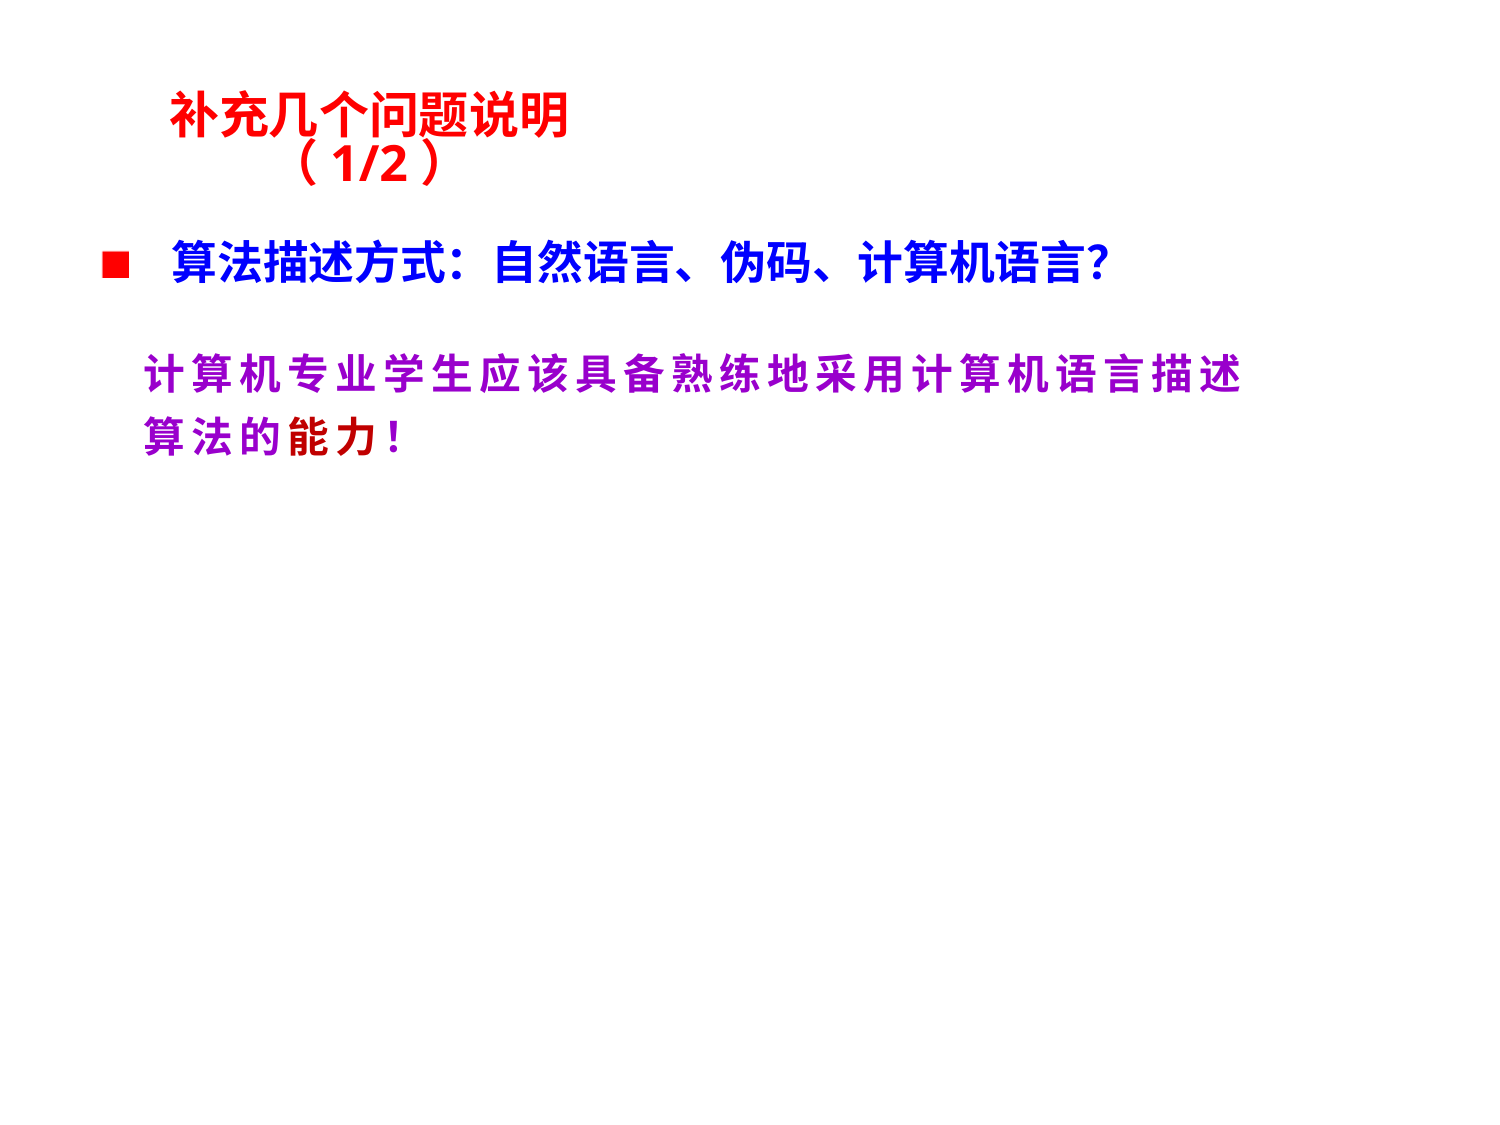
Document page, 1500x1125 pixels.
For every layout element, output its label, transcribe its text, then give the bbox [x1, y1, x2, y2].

text_box 算法描述方式：自然语言、伪码、计算机语言？ [81, 199, 1371, 297]
text_box 计算机专业学生应该具备熟练地采用计算机语言描述算法的能力！ [128, 328, 1301, 468]
picture [96, 245, 129, 278]
text_box 补充几个问题说明（1/2） [70, 88, 668, 199]
